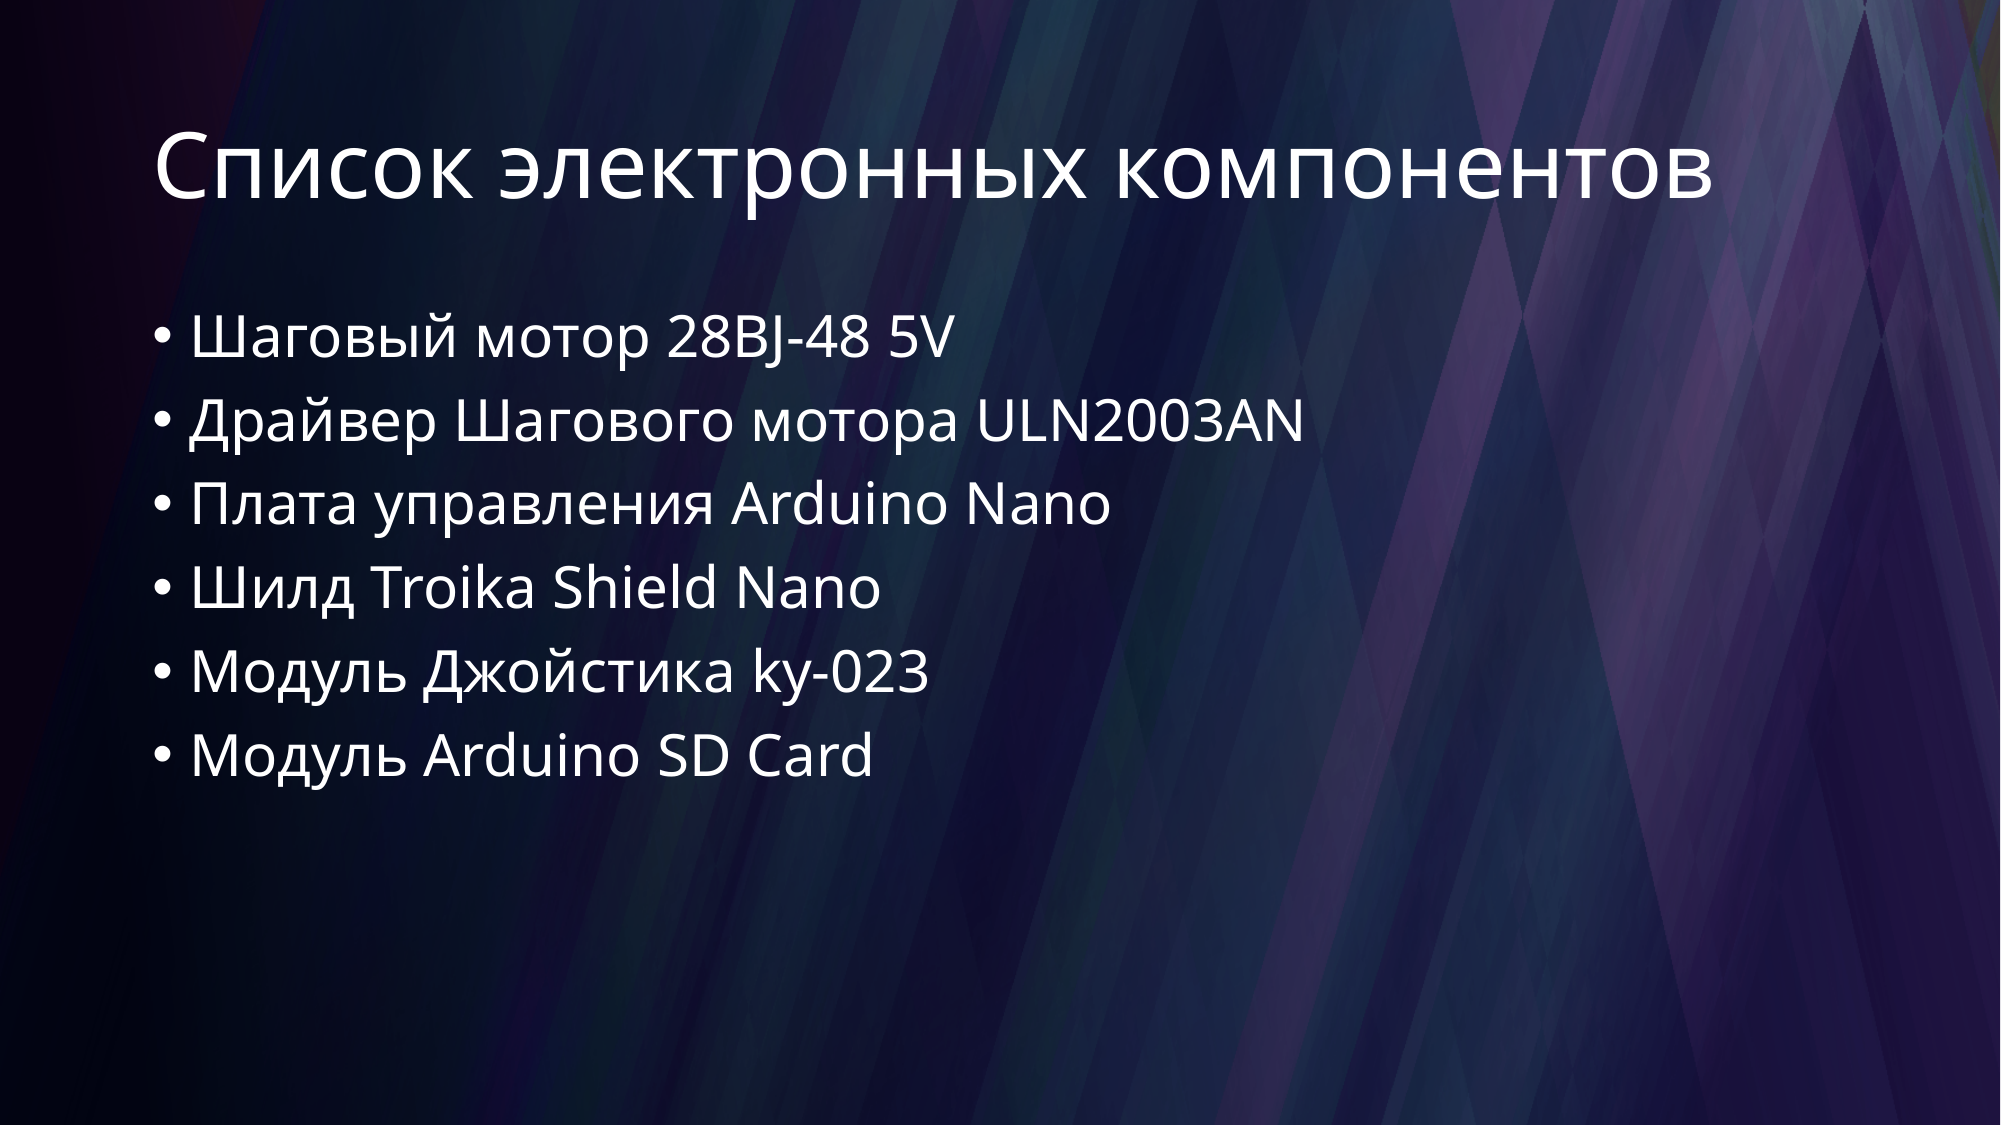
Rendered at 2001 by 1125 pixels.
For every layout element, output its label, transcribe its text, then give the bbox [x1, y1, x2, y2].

picture [0, 0, 2001, 1125]
list Шаговый мотор 28BJ-48 5V Драйвер Шагового мотора ULN2003AN Плата управления Arduino Nano Шилд Troika Shield Nano Модуль Джойстика ky-023 Модуль Arduino SD Card [137, 299, 1863, 1014]
title Список электронных компонентов [137, 59, 1863, 278]
